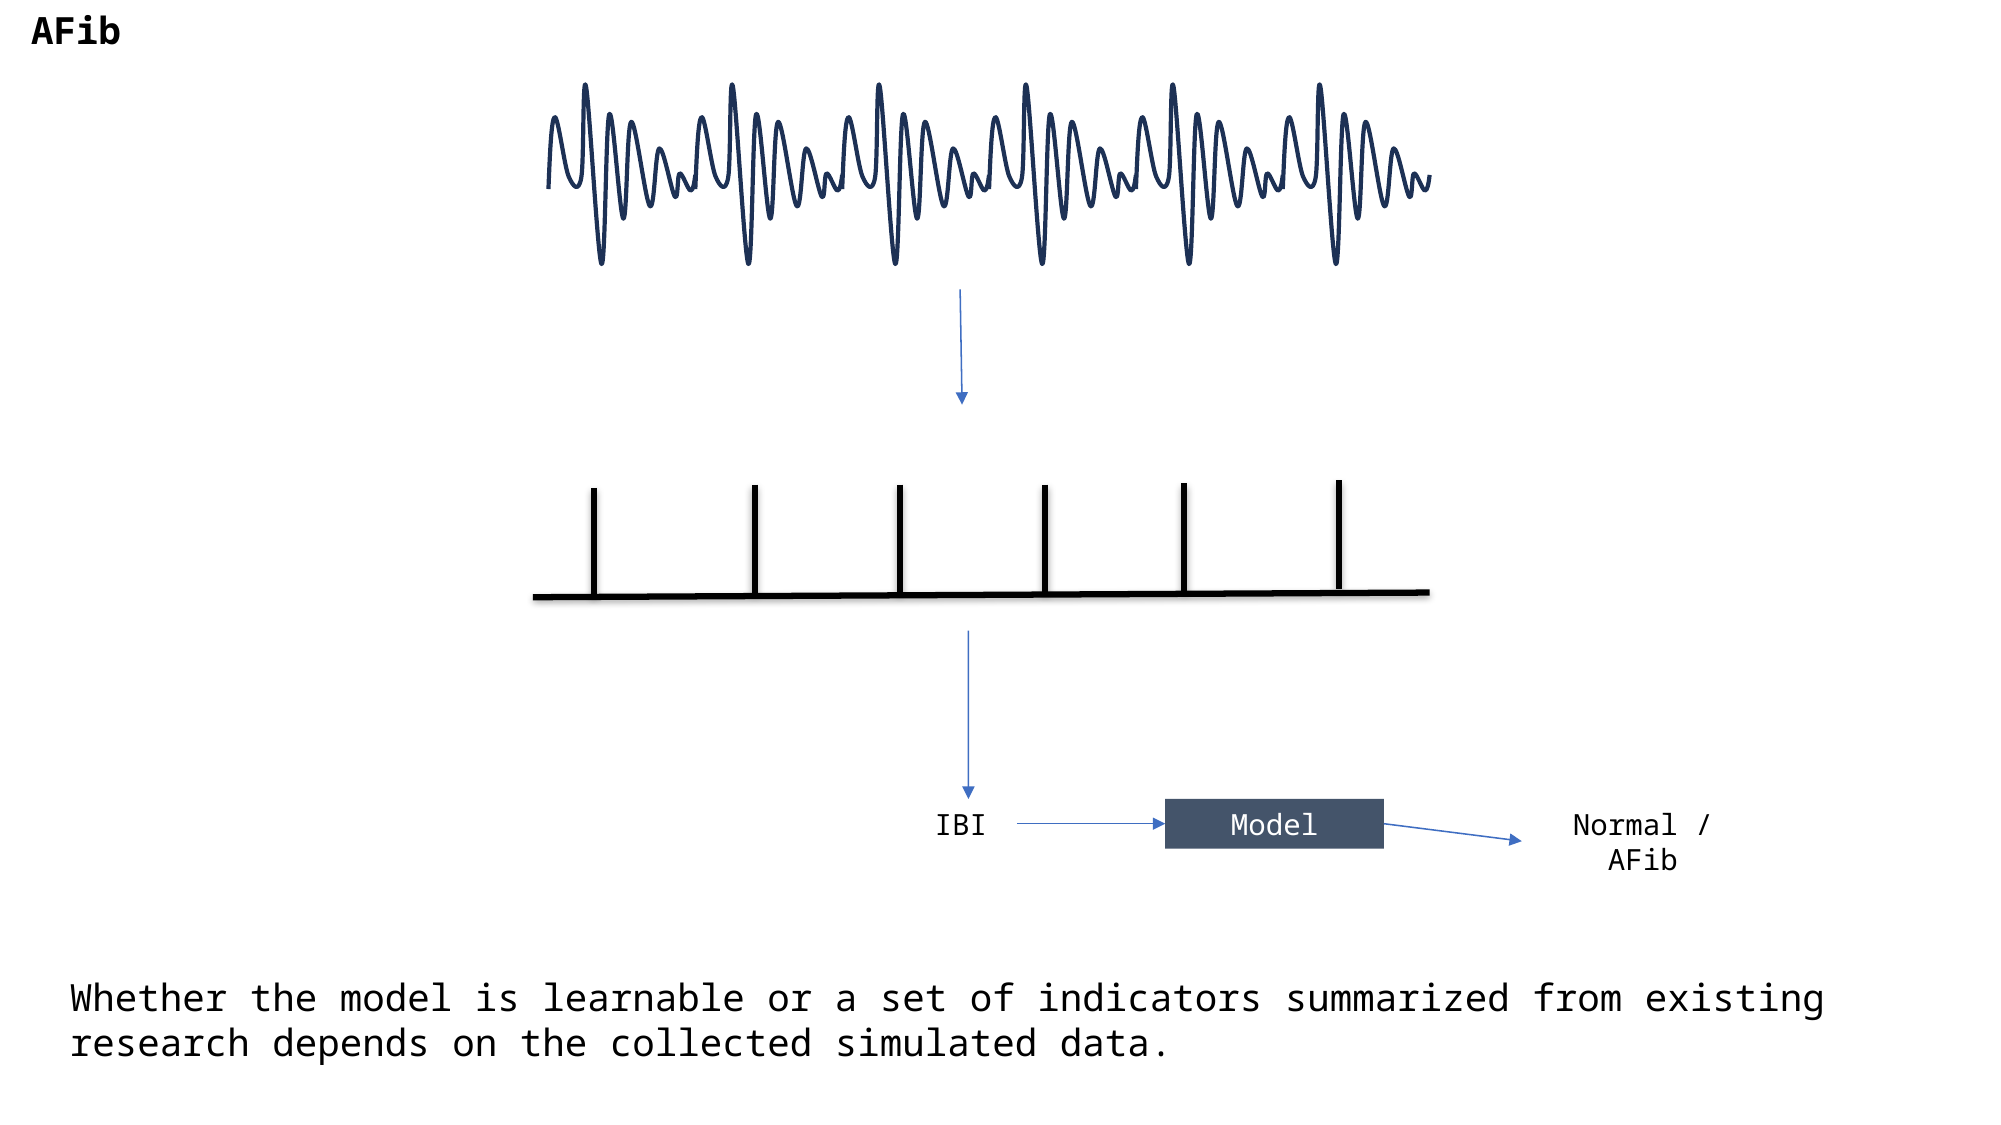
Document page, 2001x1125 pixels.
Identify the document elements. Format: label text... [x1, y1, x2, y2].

text_box Whether the model is learnable or a set of indicators summarized from existing research depends on the collected simulated data. [55, 967, 1979, 1072]
text_box Normal / AFib [1521, 798, 1765, 884]
text_box [693, 82, 842, 267]
text_box Model [1165, 798, 1384, 849]
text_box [532, 592, 1430, 598]
text_box [1133, 82, 1282, 267]
text_box [1280, 82, 1432, 267]
text_box [840, 82, 989, 267]
text_box AFib [0, 0, 153, 60]
text_box [546, 82, 695, 267]
text_box [986, 82, 1135, 267]
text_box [959, 289, 963, 405]
text_box IBI [919, 798, 1017, 849]
